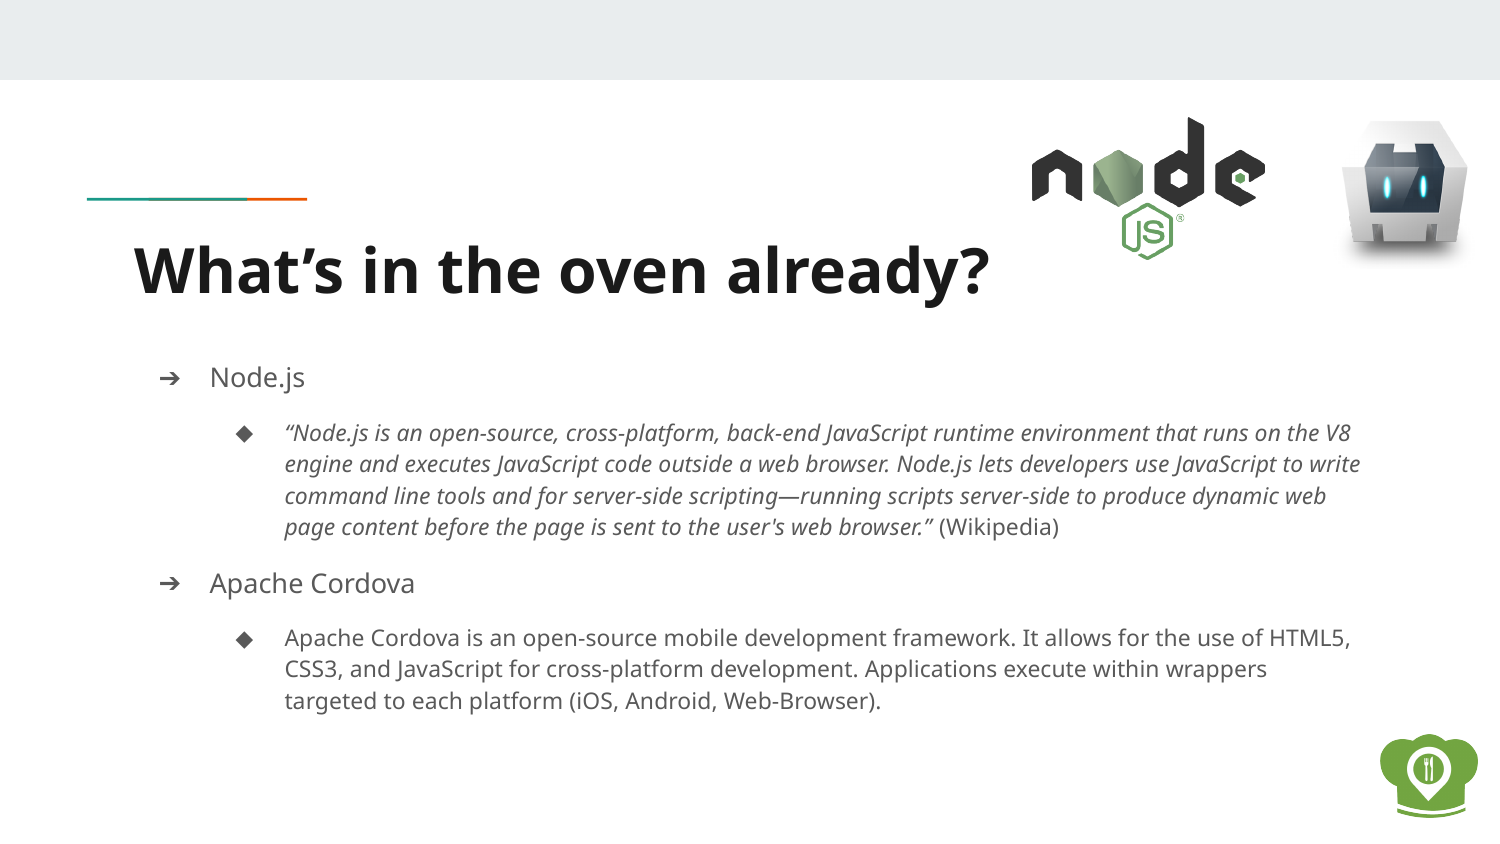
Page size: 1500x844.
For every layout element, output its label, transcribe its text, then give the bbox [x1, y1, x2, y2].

picture [1333, 107, 1477, 269]
title What’s in the oven already? [119, 216, 1381, 305]
picture [1031, 116, 1265, 260]
picture [1380, 734, 1479, 818]
list Node.js “Node.js is an open-source, cross-platform, back-end JavaScript runtime environment that runs on the V8 engine and executes JavaScript code outside a web browser. Node.js lets developers use JavaScript to write command line tools and for server-side scripting—running scripts server-side to produce dynamic web page content before the page is sent to the user's web browser.” (Wikipedia) Apache Cordova Apache Cordova is an open-source mobile development framework. It allows for the use of HTML5, CSS3, and JavaScript for cross-platform development. Applications execute within wrappers targeted to each platform (iOS, Android, Web-Browser). [119, 341, 1381, 712]
